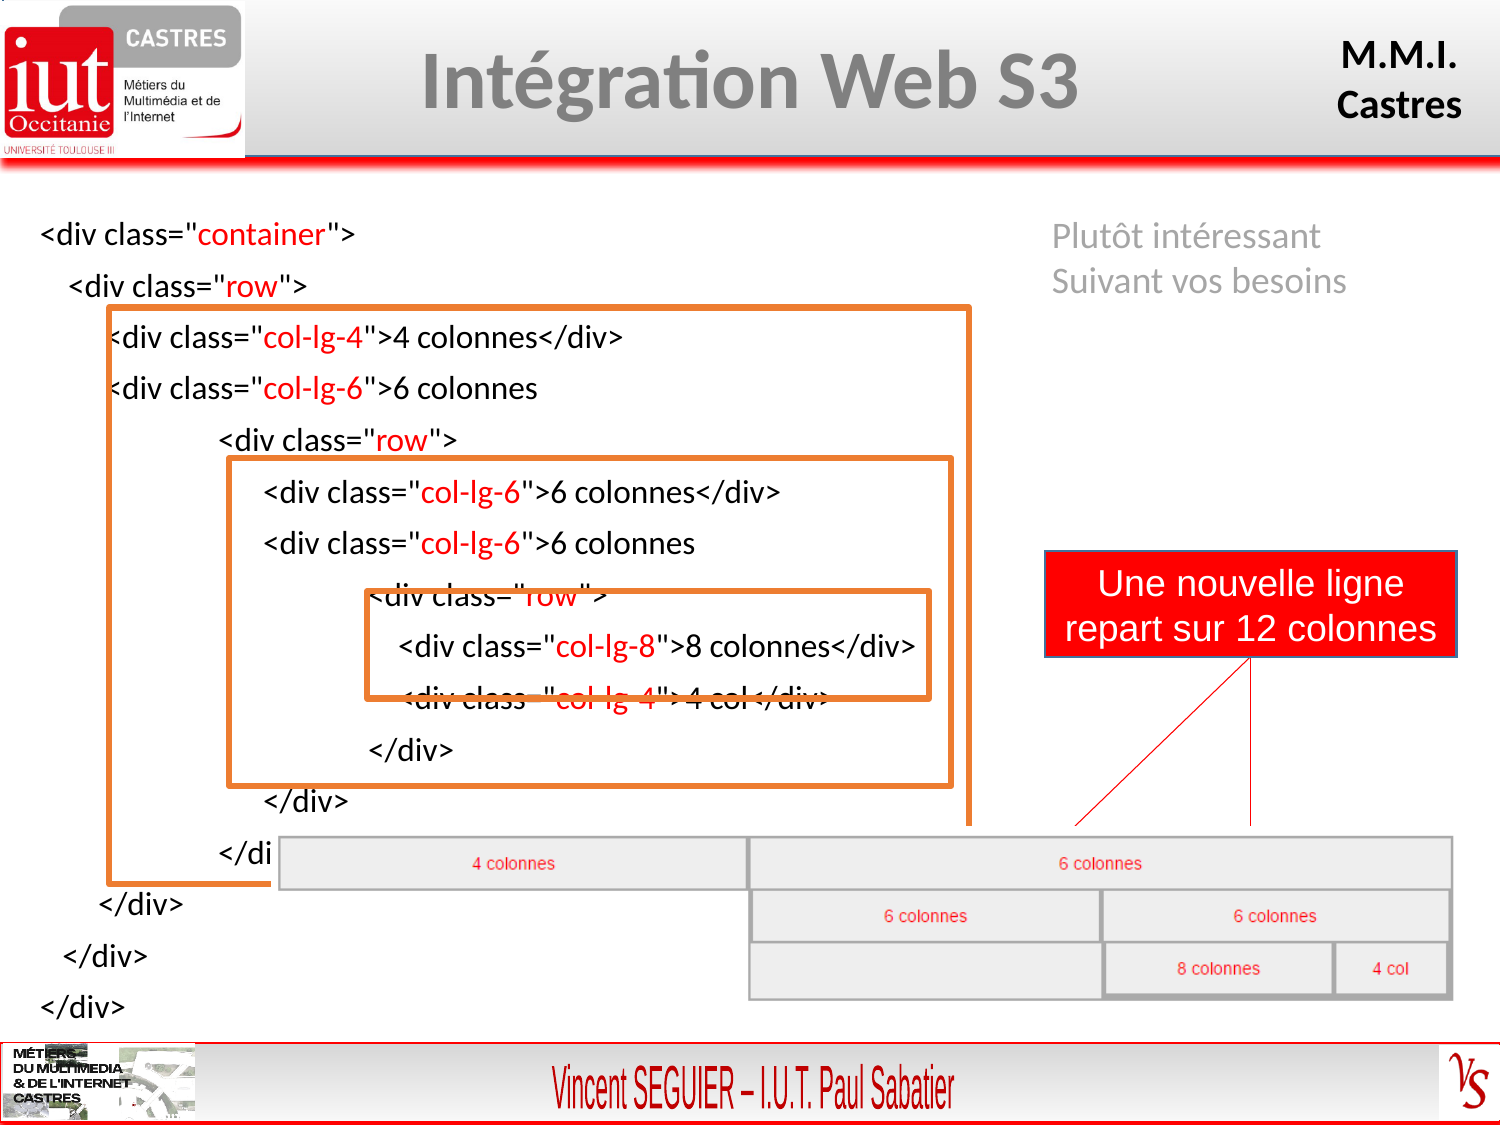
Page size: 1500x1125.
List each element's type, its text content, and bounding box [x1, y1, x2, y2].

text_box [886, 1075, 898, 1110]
text_box [109, 307, 969, 885]
picture [1439, 1045, 1500, 1120]
text_box Une nouvelle ligne repart sur 12 colonnes [1044, 550, 1458, 658]
text_box [0, 1042, 1500, 1123]
text_box [2, 0, 1500, 157]
text_box Plutôt intéressant Suivant vos besoins [1037, 204, 1412, 309]
picture [271, 826, 1500, 1036]
text_box M.M.I. Castres [1305, 19, 1495, 135]
text_box Intégration Web S3 [391, 17, 1109, 133]
picture [0, 1, 245, 158]
text_box <div class="container"> <div class="row"> <div class="col-lg-4">4 colonnes</div> <div class="col-lg-6">6 colonnes <div class="row"> <div class="col-lg-6">6 colonnes</div> <div class="col-lg-6">6 colonnes <div class="row"> <div class="col-lg-8">8 colonnes</div> <div class="col-lg-4">4 col</div> </div> </div> </div> </div> </div> </div> [25, 209, 1210, 805]
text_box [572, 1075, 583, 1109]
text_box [998, 656, 1250, 826]
text_box Vincent SEGUIER – I.U.T. Paul Sabatier [911, 1068, 933, 1110]
text_box [367, 591, 930, 699]
text_box [229, 458, 952, 786]
picture [3, 1043, 195, 1120]
